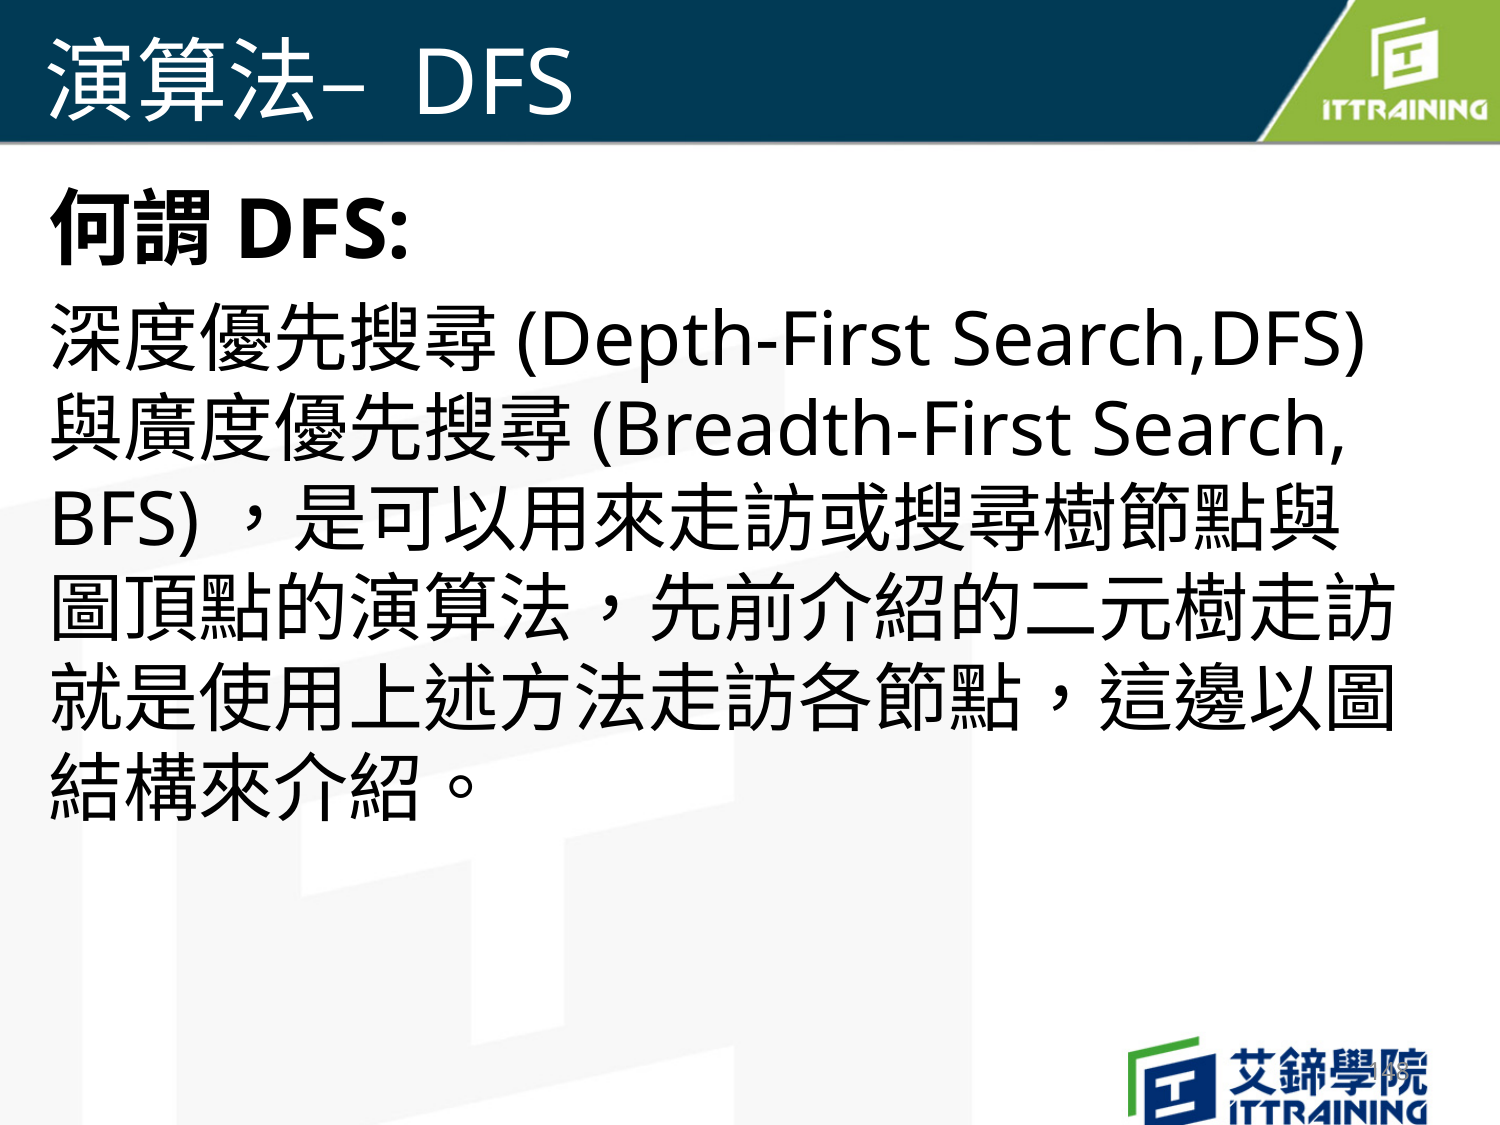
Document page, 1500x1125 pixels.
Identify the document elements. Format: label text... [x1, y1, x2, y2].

list 何謂DFS: 深度優先搜尋(Depth-First Search,DFS)與廣度優先搜尋(Breadth-First Search, BFS)，是可以用來走訪或搜尋樹節點與圖頂點的演算法，先前介紹的二元樹走訪就是使用上述方法走訪各節點，這邊以圖結構來介紹。 [33, 168, 1418, 911]
slide_number 148 [1074, 1042, 1425, 1103]
title 演算法– DFS [29, 0, 1380, 172]
picture [0, 0, 1500, 1125]
